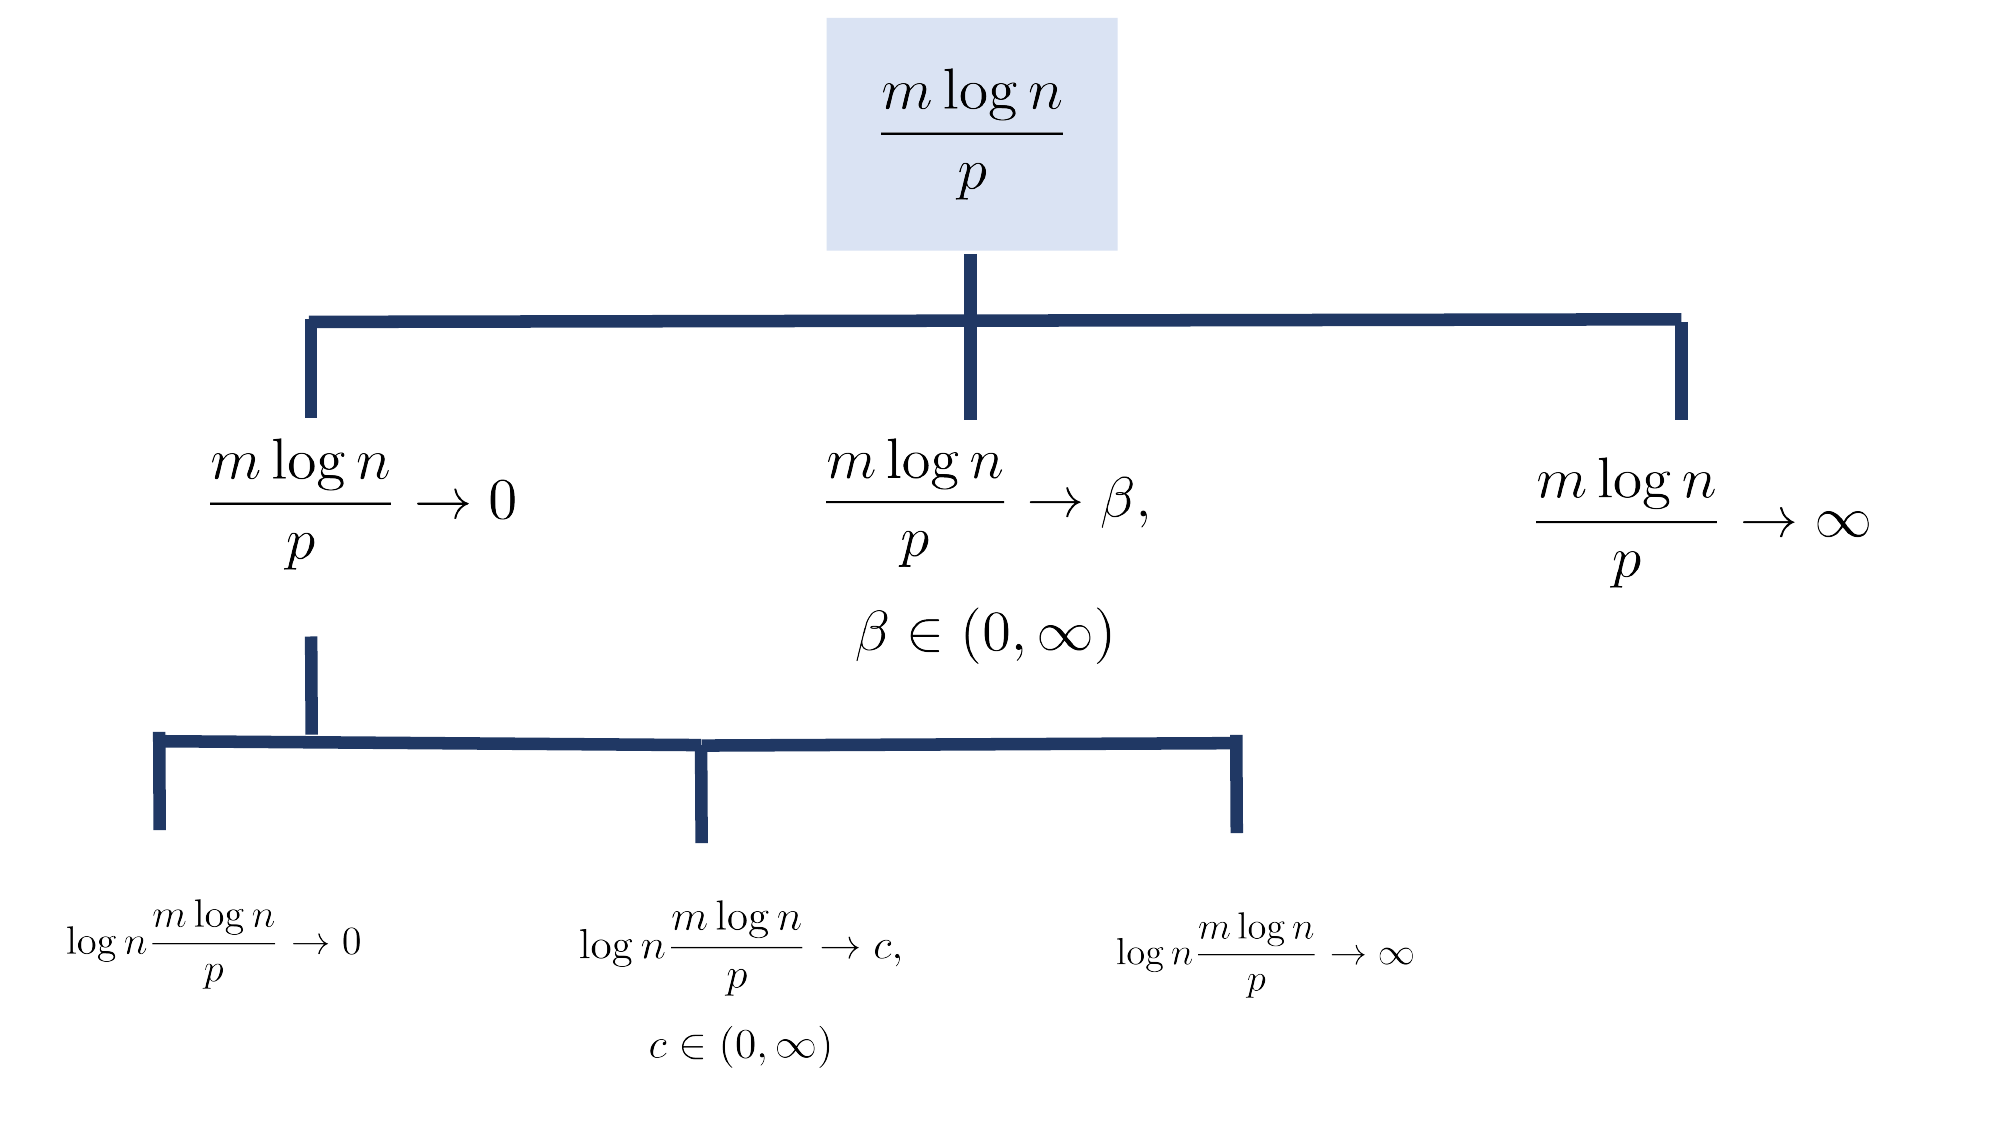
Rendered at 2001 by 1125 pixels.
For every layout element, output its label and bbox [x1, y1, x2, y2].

picture [826, 438, 1147, 664]
text_box [826, 17, 1118, 251]
text_box [971, 319, 1682, 421]
text_box [308, 319, 970, 421]
picture [210, 438, 515, 570]
text_box [158, 731, 702, 844]
picture [1535, 457, 1869, 588]
text_box [701, 734, 1237, 834]
text_box [67, 899, 1413, 1068]
